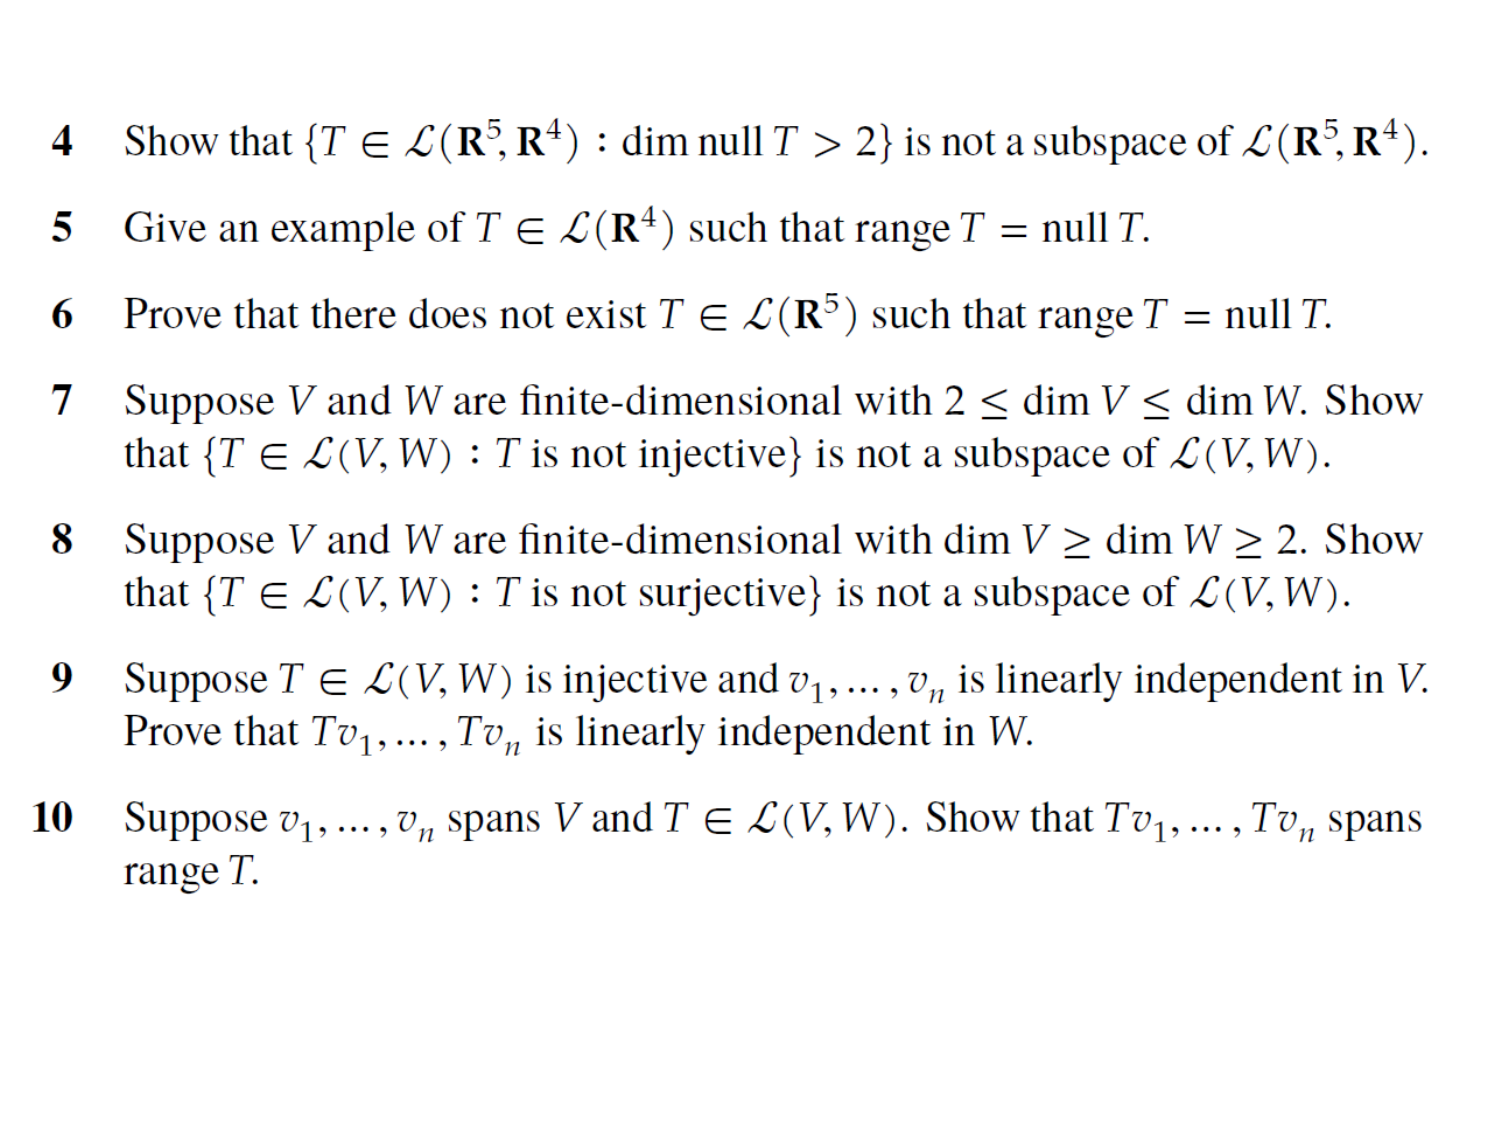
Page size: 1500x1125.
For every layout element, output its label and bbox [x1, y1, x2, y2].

picture [21, 104, 1445, 896]
